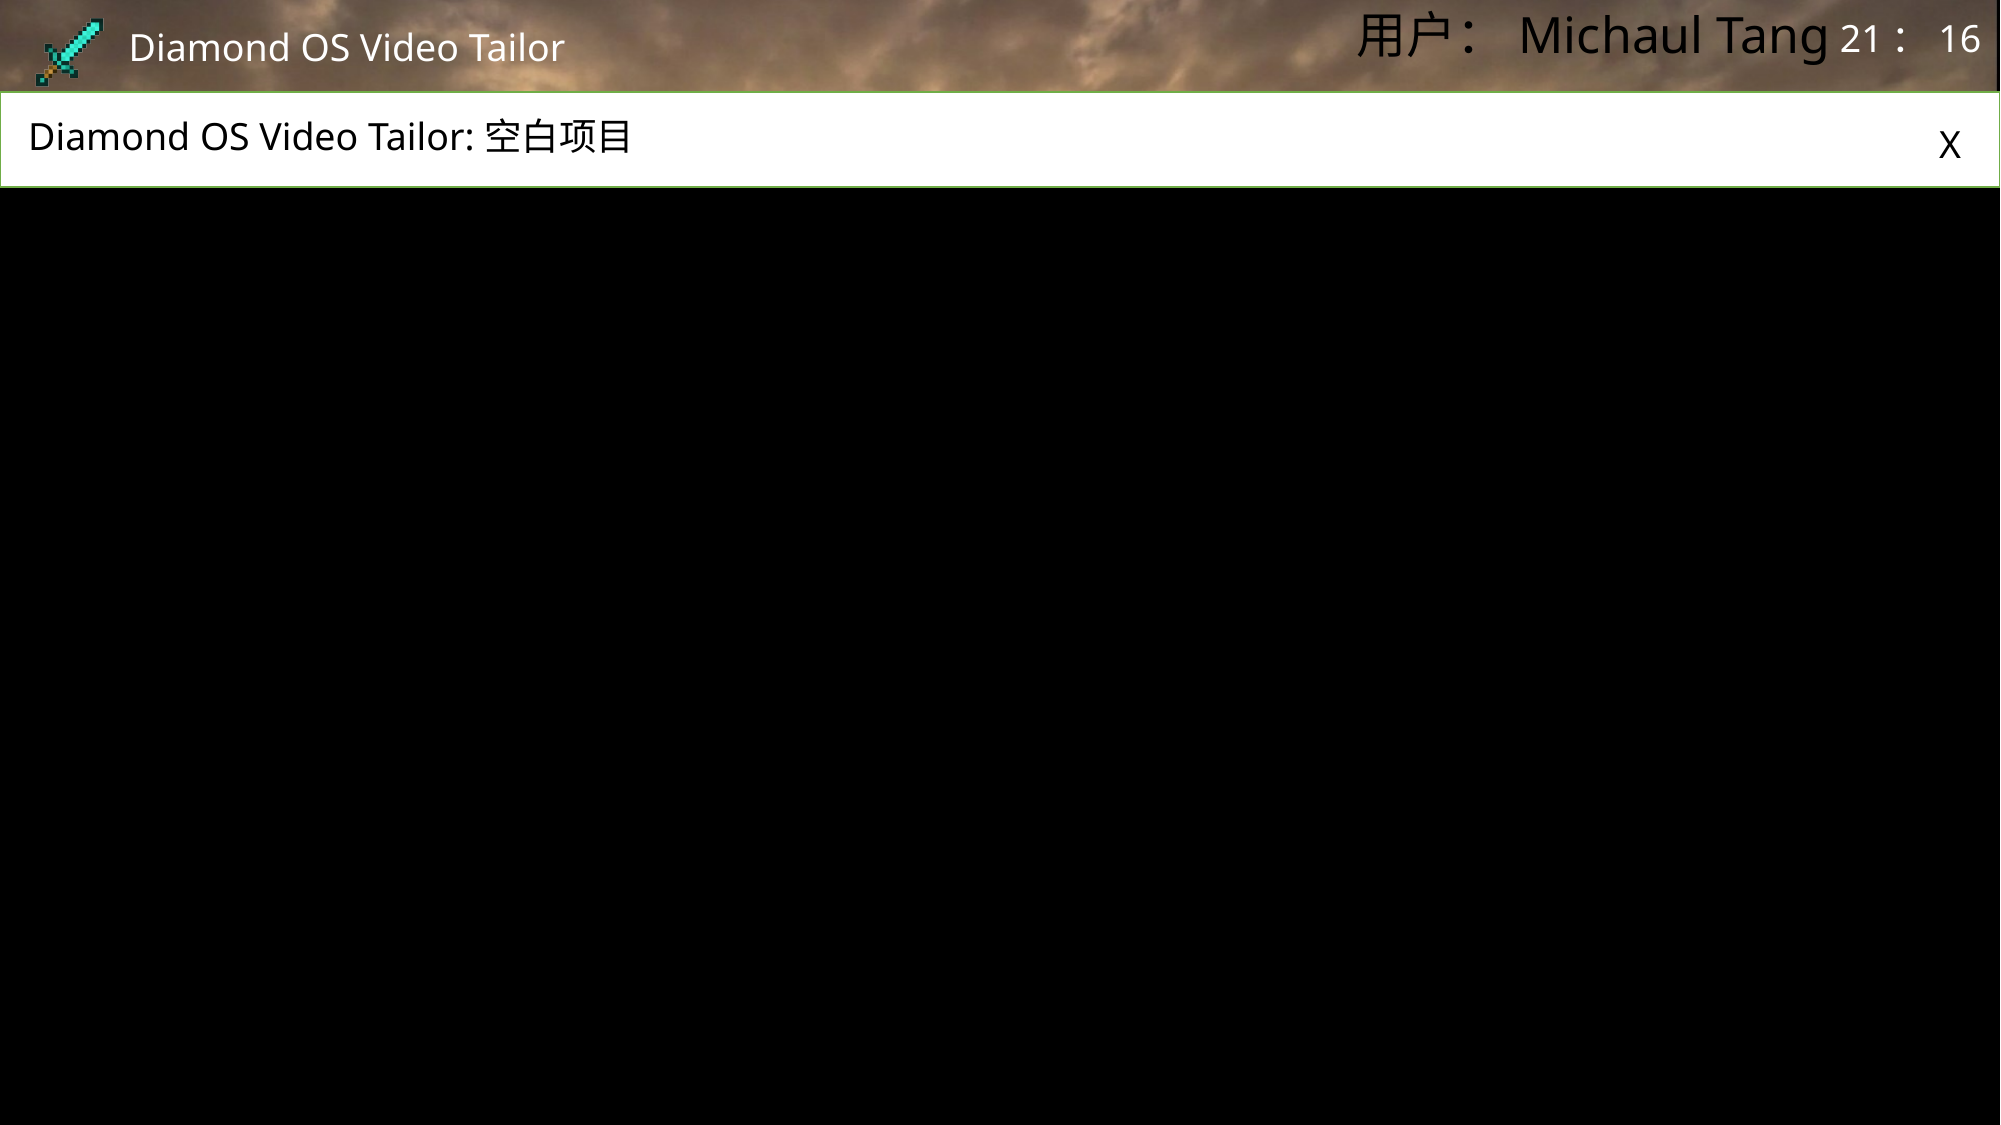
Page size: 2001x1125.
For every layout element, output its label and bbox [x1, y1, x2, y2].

text_box [0, 92, 2000, 1125]
picture [0, 0, 2000, 92]
